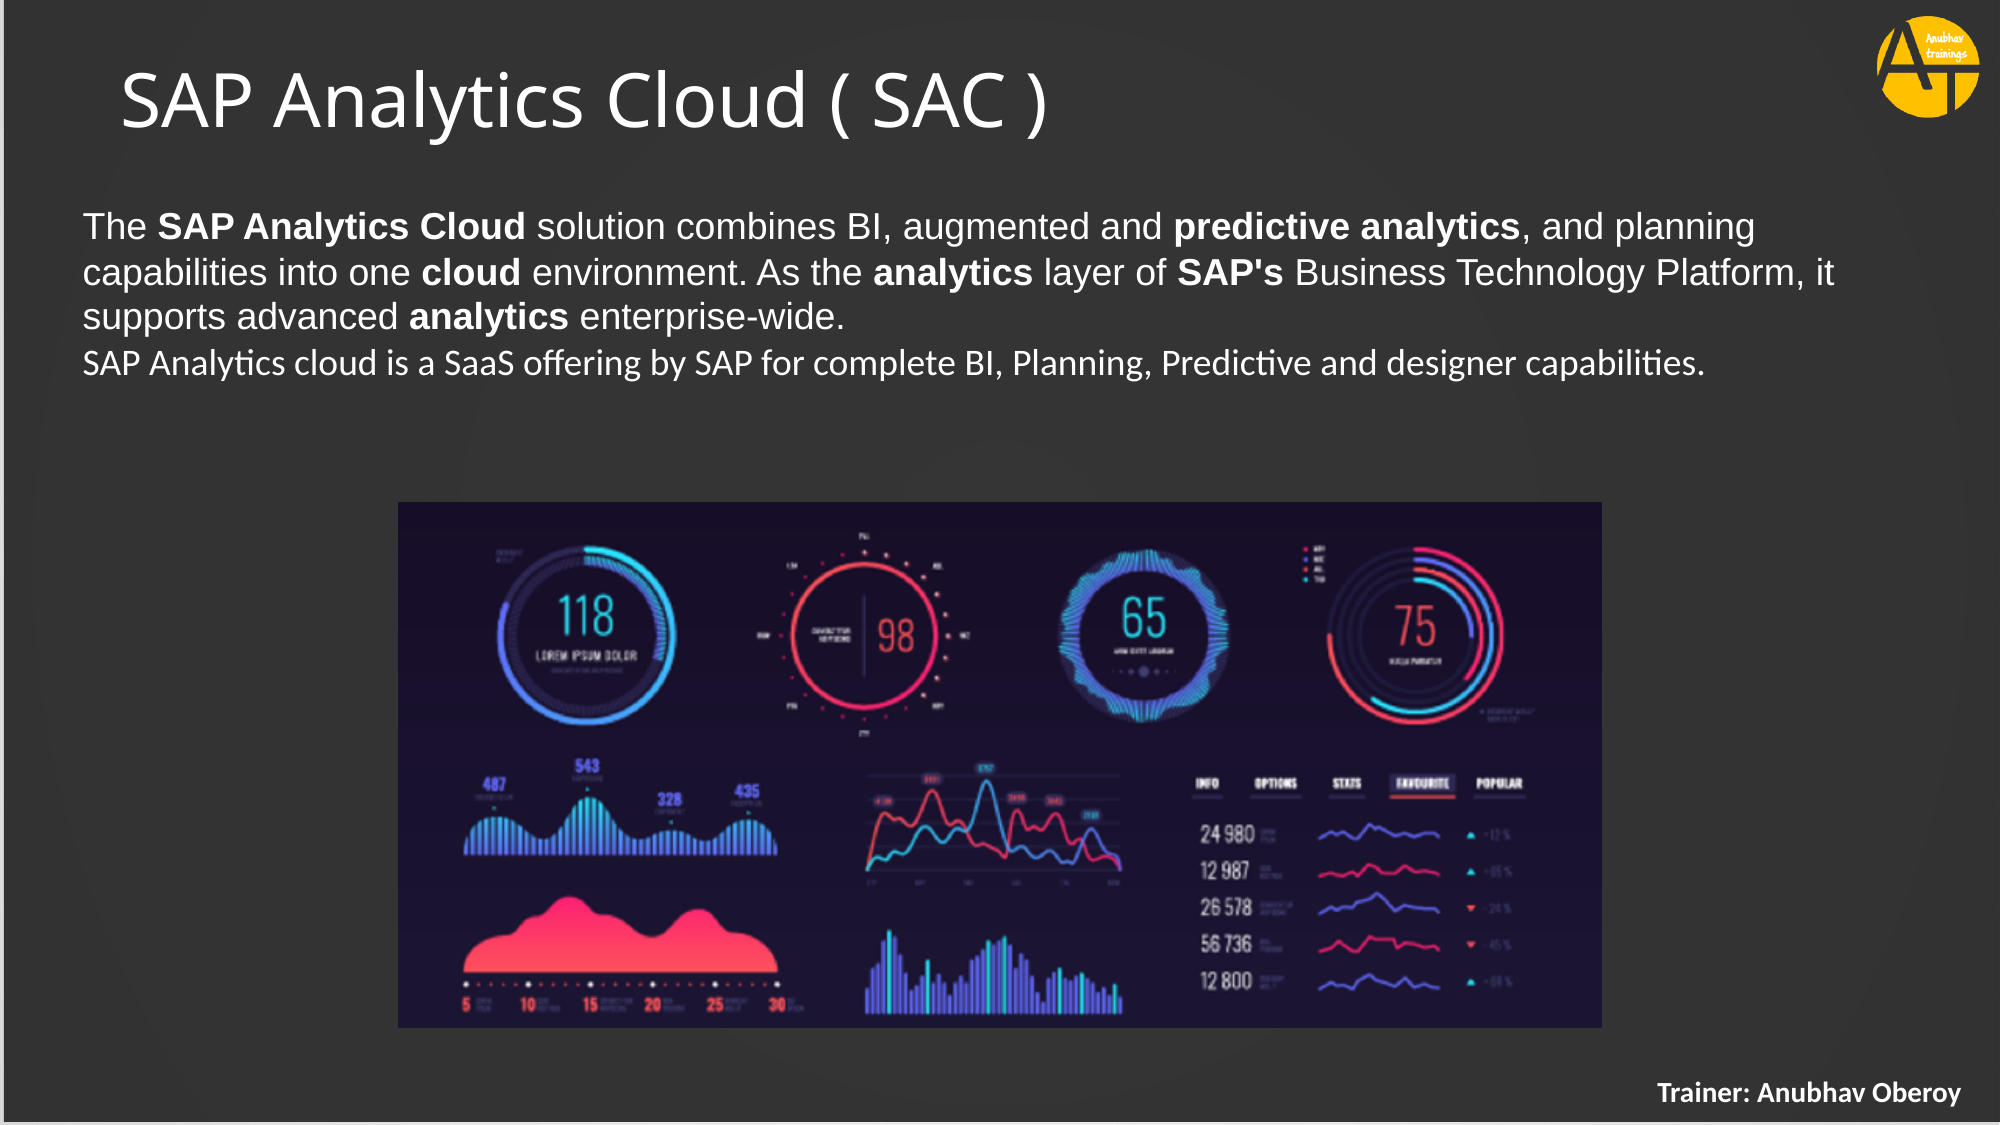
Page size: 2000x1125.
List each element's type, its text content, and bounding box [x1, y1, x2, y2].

text_box [2, 0, 2000, 1124]
picture [1866, 9, 1985, 126]
title SAP Analytics Cloud ( SAC ) [99, 45, 1900, 162]
picture [397, 502, 1602, 1028]
footer Trainer: Anubhav Oberoy [1625, 1061, 1994, 1121]
text_box The SAP Analytics Cloud solution combines BI, augmented and predictive analytics, and planning capabilities into one cloud environment. As the analytics layer of SAP's Business Technology Platform, it supports advanced analytics enterprise-wide. SAP Analytics cloud is a SaaS offering by SAP for complete BI, Planning, Predictive and designer capabilities. [67, 195, 1963, 435]
